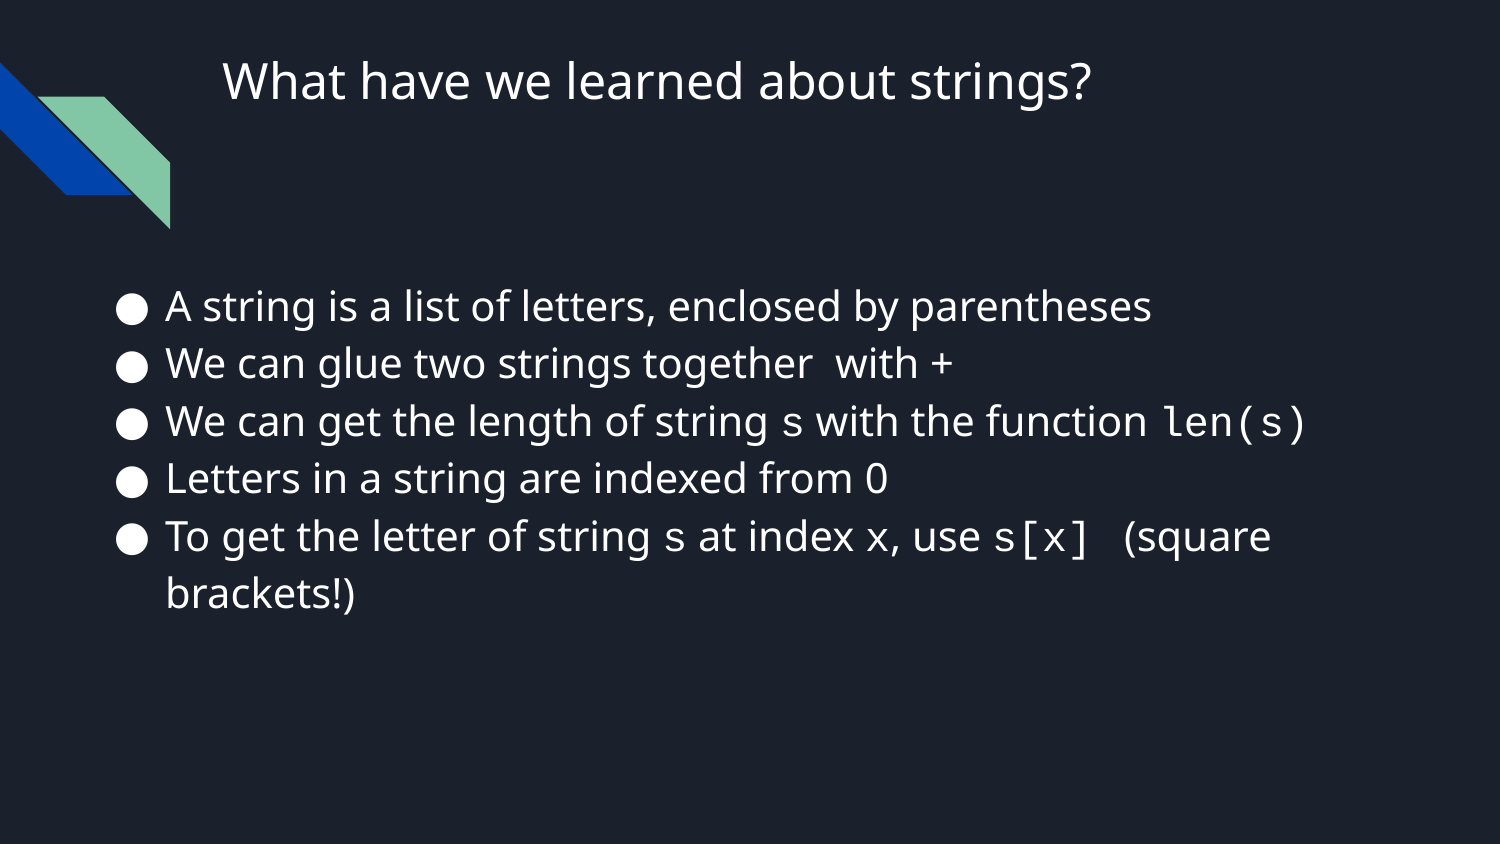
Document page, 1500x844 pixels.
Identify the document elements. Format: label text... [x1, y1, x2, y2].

title What have we learned about strings? [207, 34, 1363, 149]
list A string is a list of letters, enclosed by parentheses We can glue two strings together with + We can get the length of string s with the function len(s) Letters in a string are indexed from 0 To get the letter of string s at index x, use s[x] (square brackets!) [75, 257, 1431, 735]
